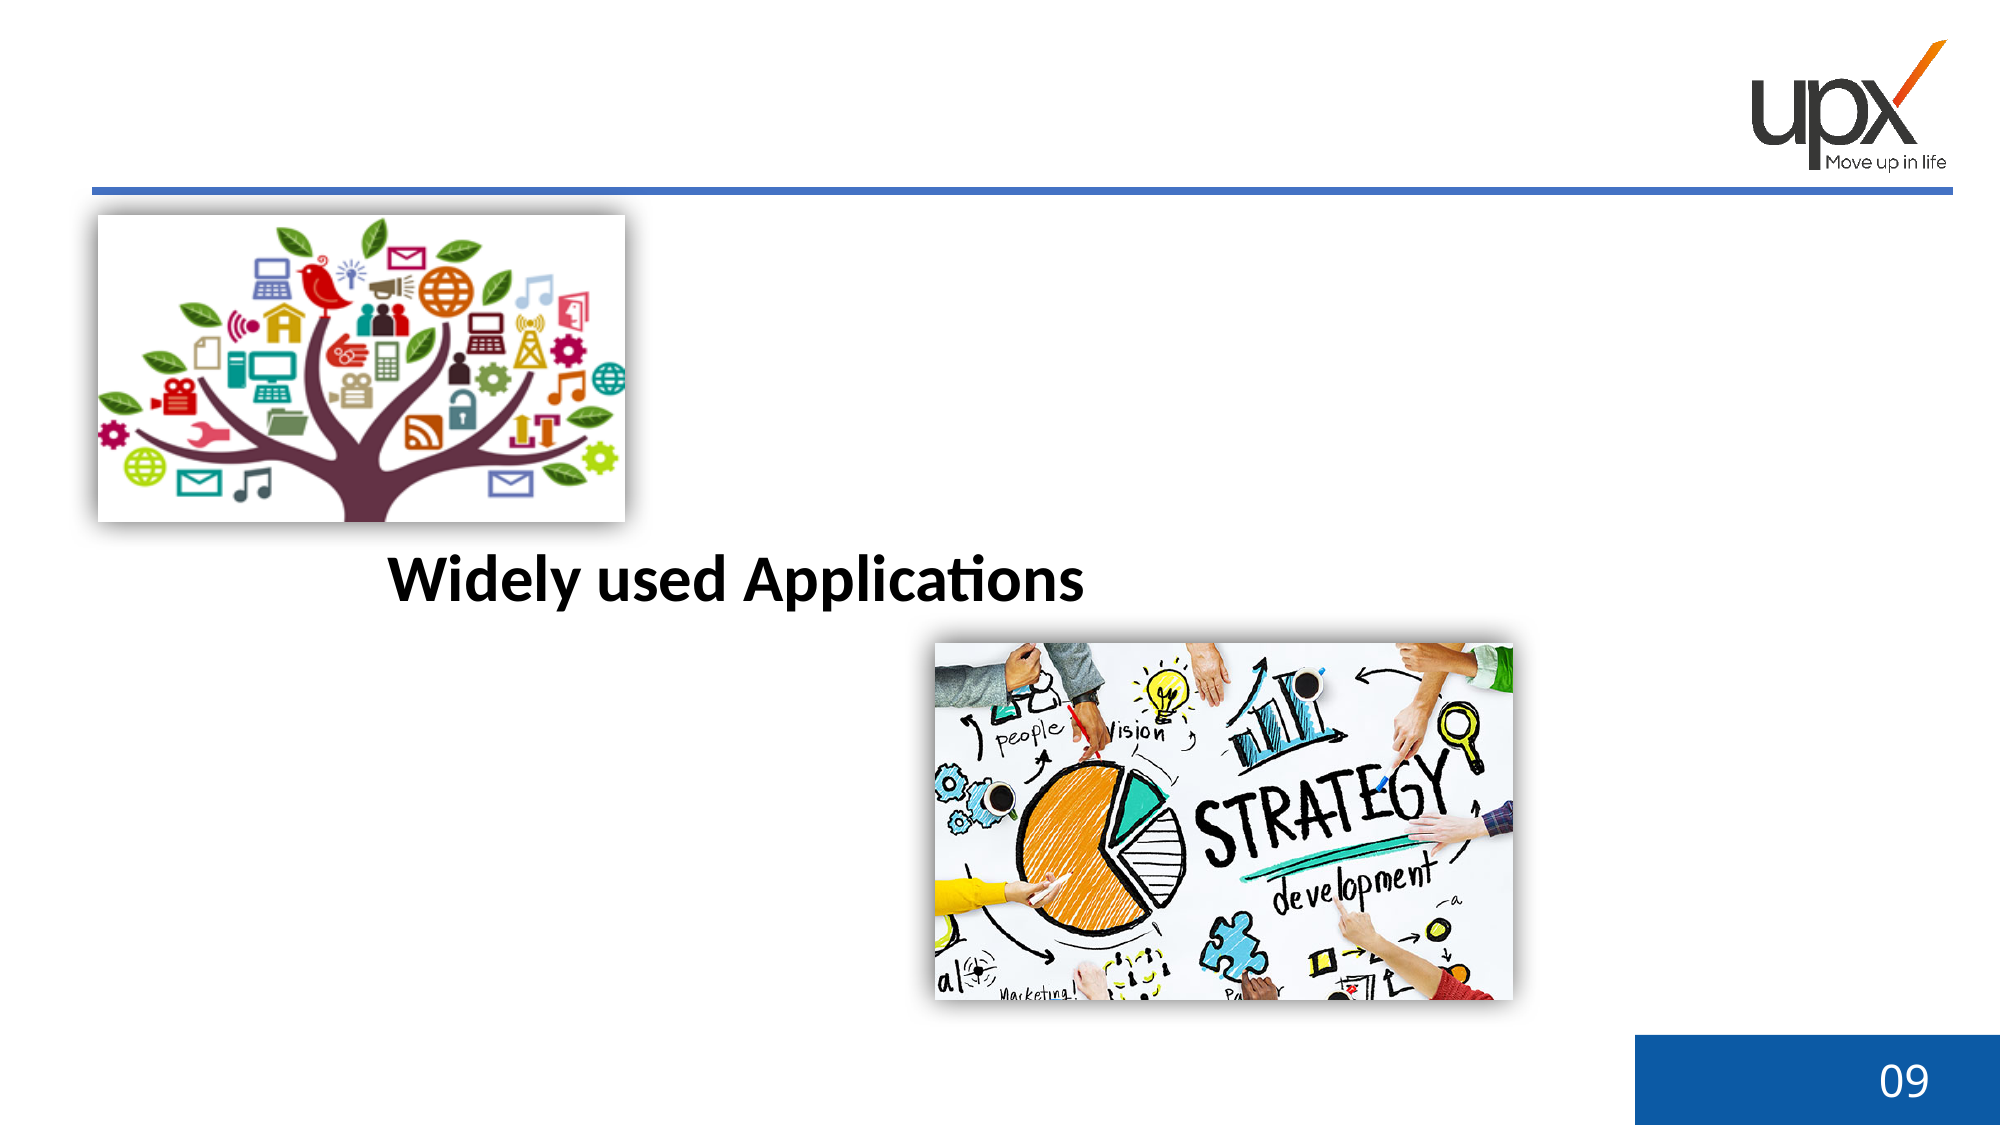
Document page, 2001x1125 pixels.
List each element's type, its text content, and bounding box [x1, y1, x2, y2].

text_box Widely used Applications [372, 527, 1313, 623]
picture [934, 643, 1513, 1000]
text_box [90, 185, 1699, 197]
picture [1699, 0, 2000, 213]
text_box 09 [1863, 1044, 1945, 1114]
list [98, 215, 625, 522]
text_box [1635, 1034, 2000, 1125]
